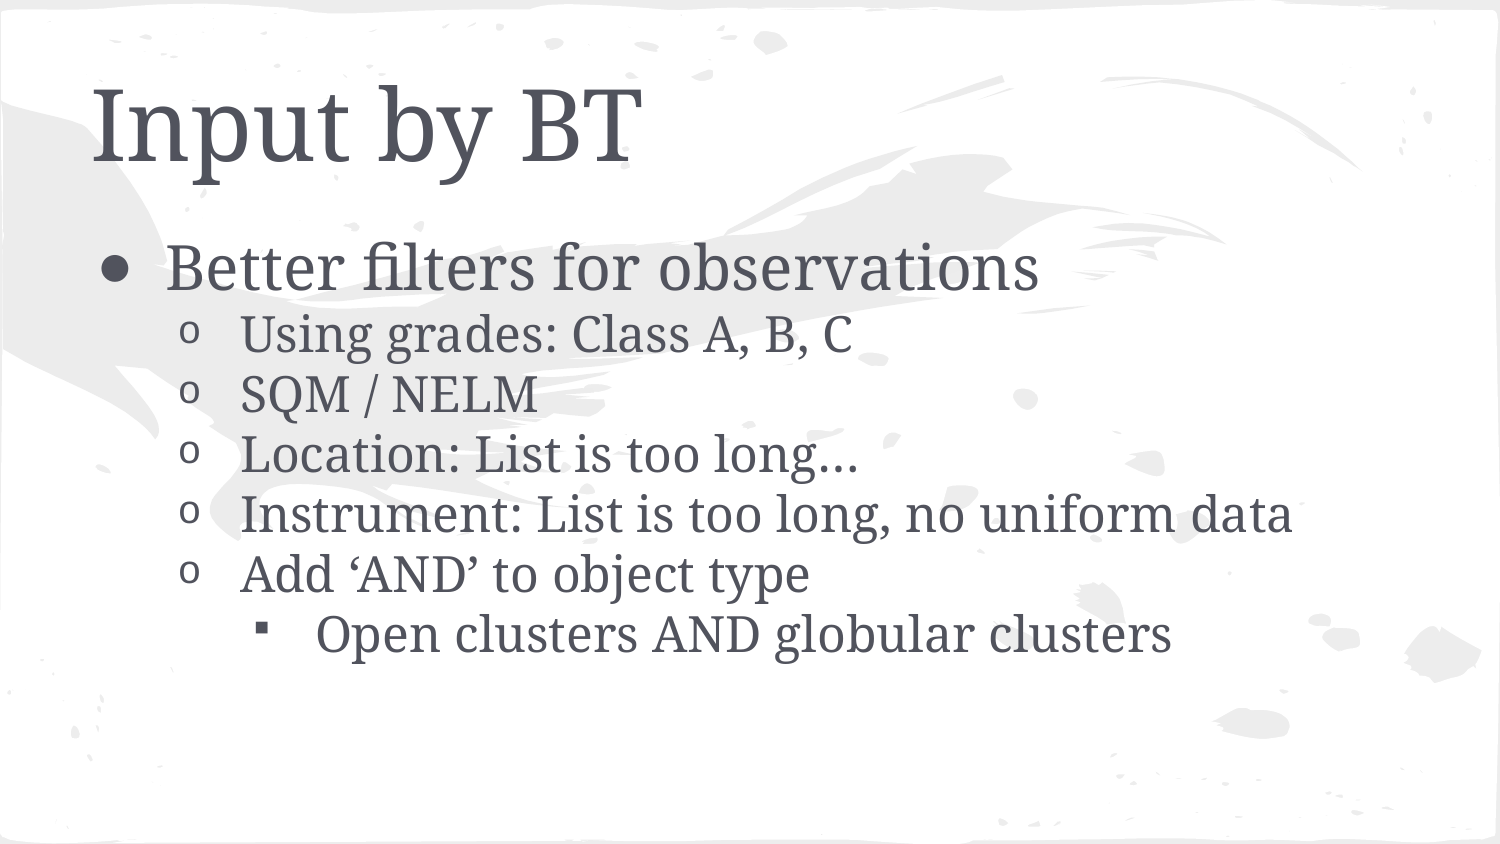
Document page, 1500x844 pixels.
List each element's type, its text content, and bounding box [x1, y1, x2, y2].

title Input by BT [75, 25, 1425, 197]
list Better filters for observations Using grades: Class A, B, C SQM / NELM Location: List is too long… Instrument: List is too long, no uniform data Add ‘AND’ to object type Open clusters AND globular clusters [75, 212, 1425, 808]
